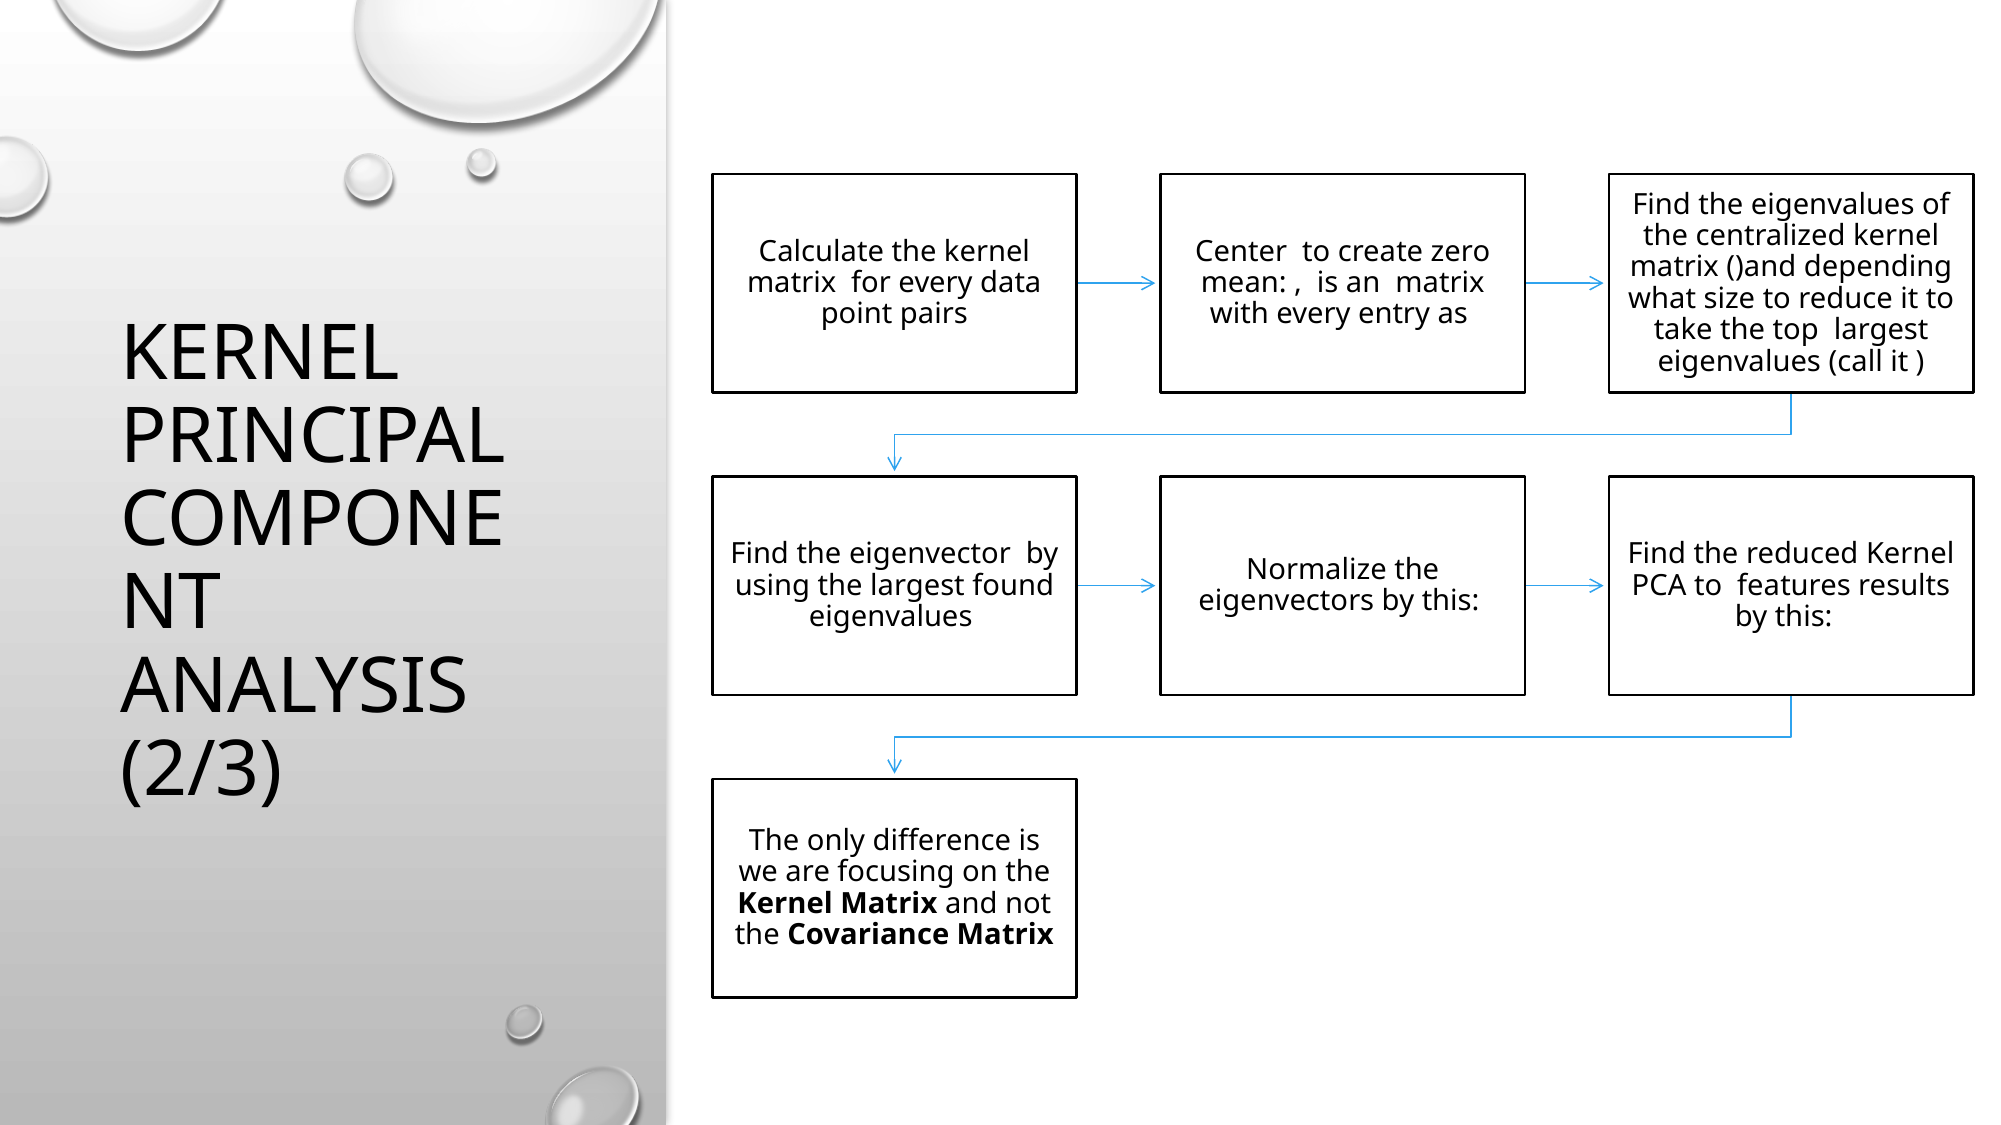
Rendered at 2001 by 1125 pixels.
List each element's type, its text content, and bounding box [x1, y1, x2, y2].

title Kernel Principal Component Analysis (2/3) [105, 259, 572, 893]
picture [0, 0, 667, 249]
text_box [0, 257, 667, 1125]
text_box [672, 0, 2000, 1125]
picture [225, 977, 652, 1125]
